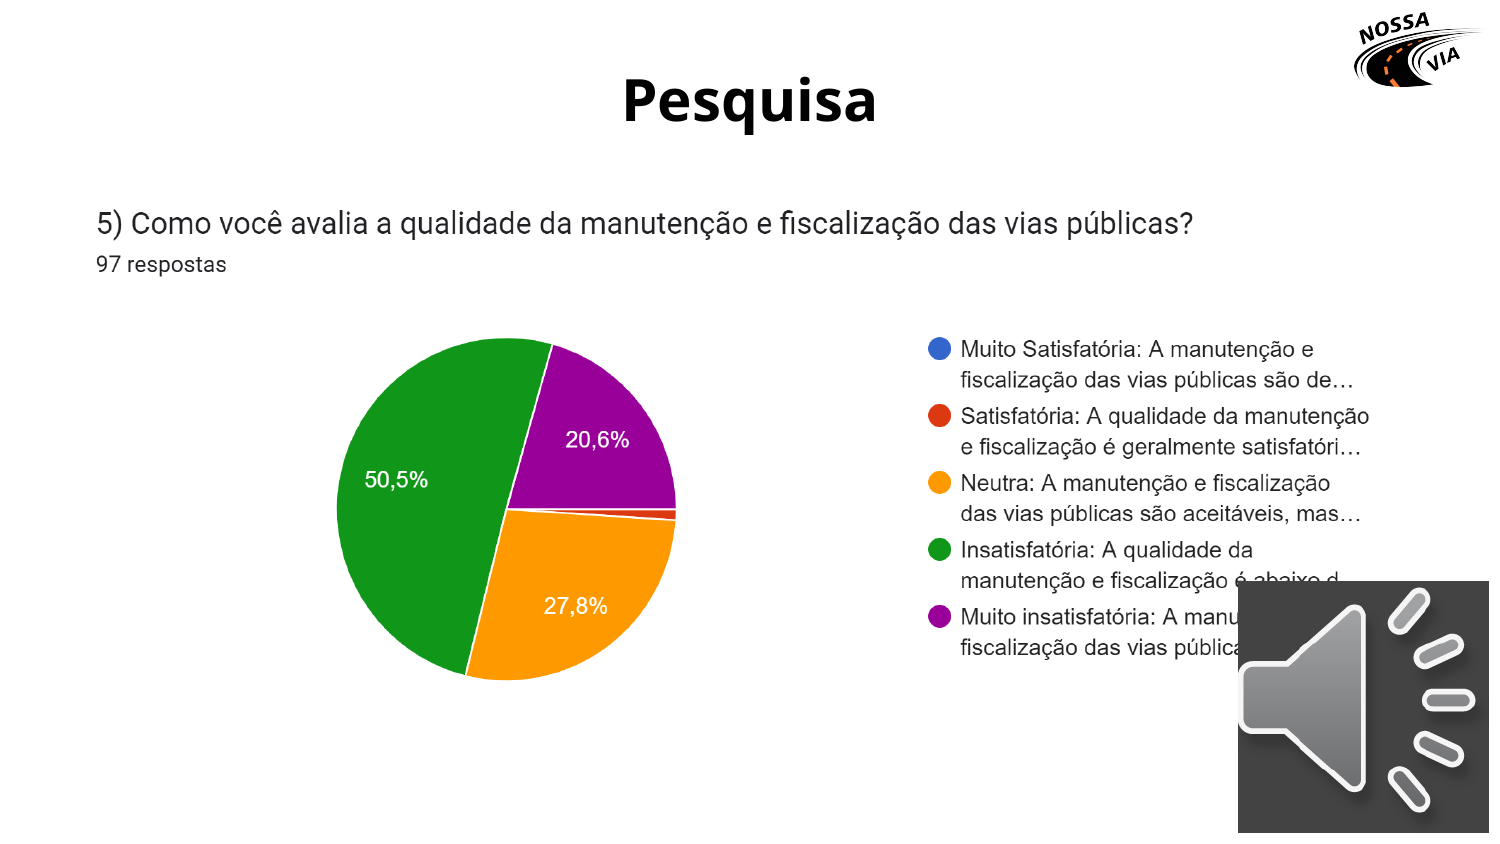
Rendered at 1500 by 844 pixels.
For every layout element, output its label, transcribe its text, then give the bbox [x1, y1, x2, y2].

picture [50, 156, 1490, 834]
text_box Pesquisa [51, 48, 1449, 142]
picture [1354, 11, 1488, 88]
